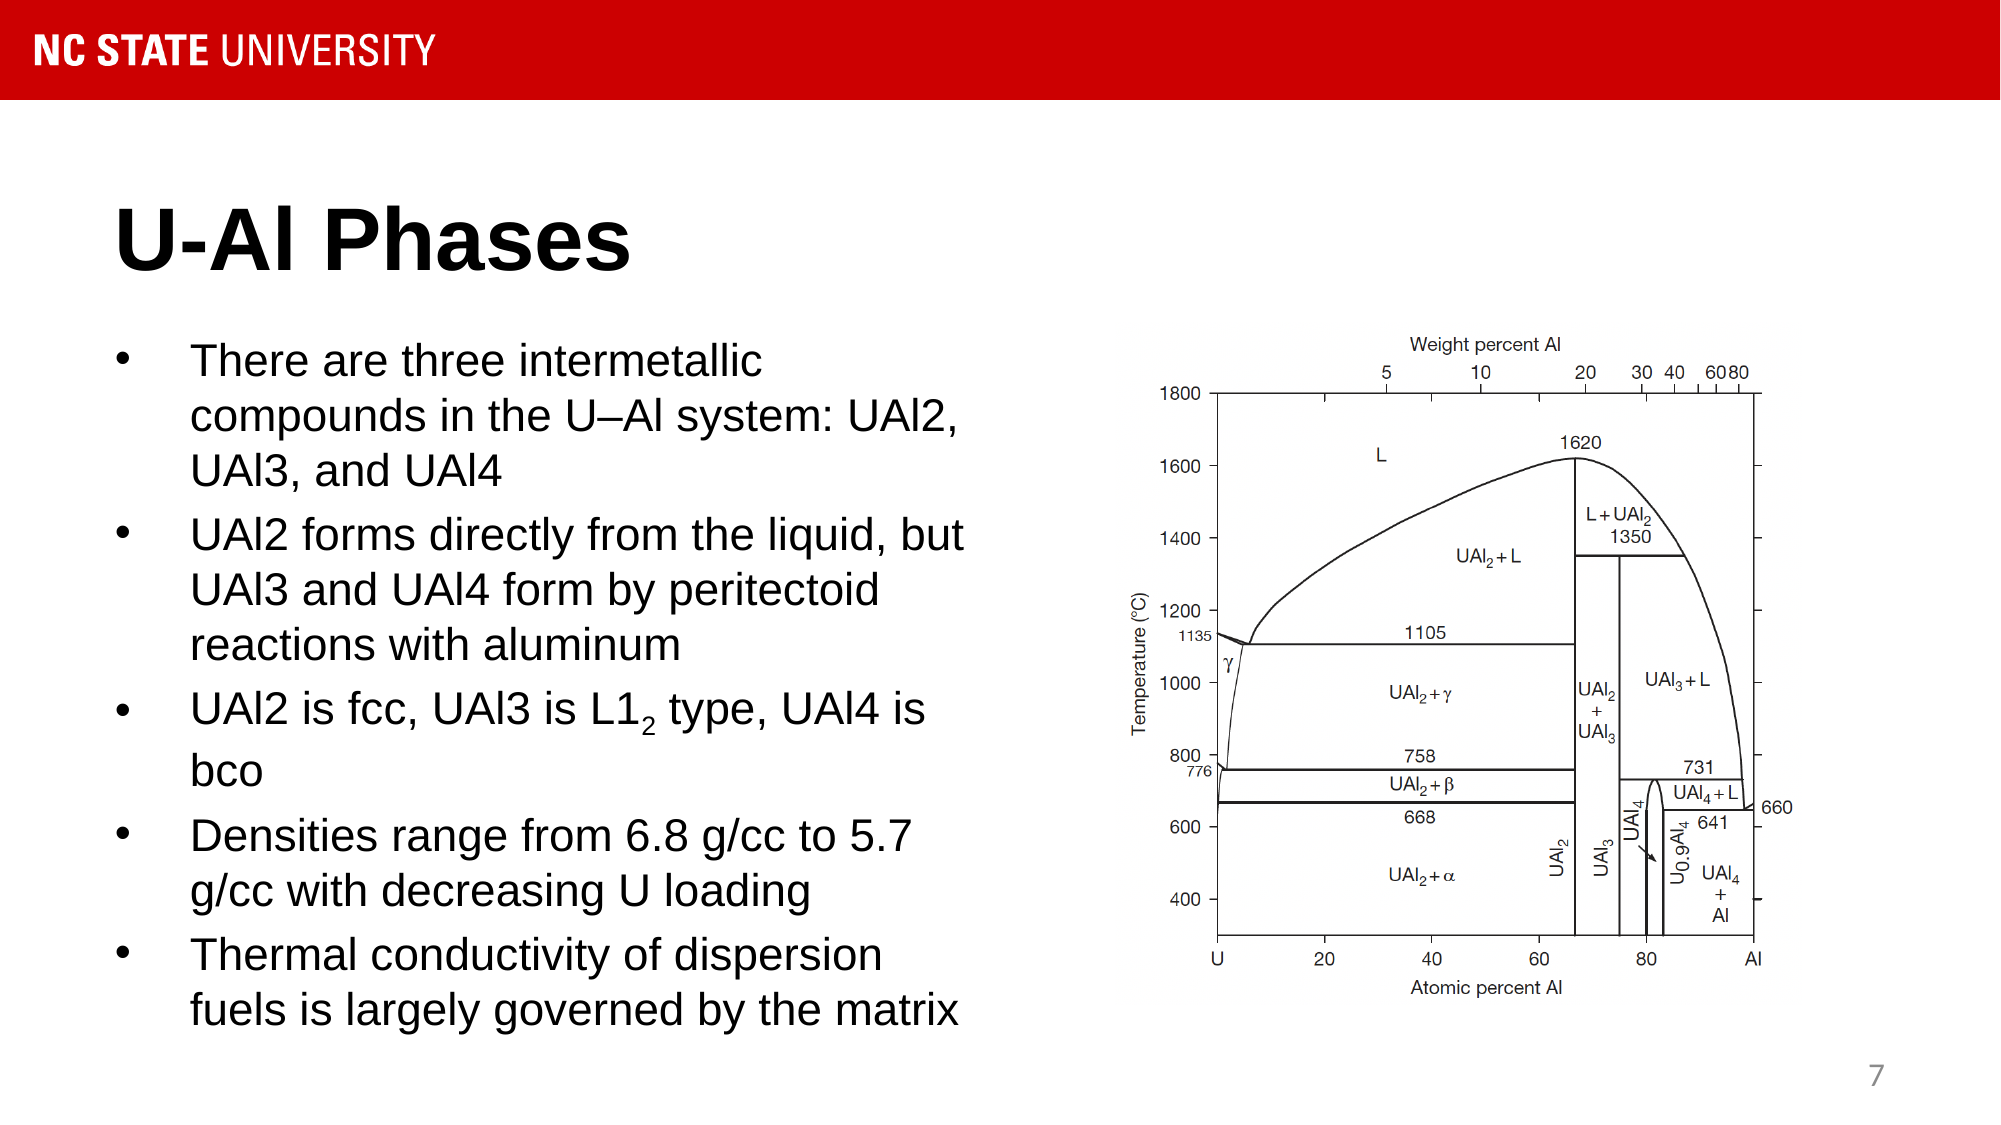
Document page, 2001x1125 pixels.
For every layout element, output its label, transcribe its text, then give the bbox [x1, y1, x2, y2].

slide_number 7 [1433, 1042, 1900, 1103]
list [1114, 322, 1802, 1006]
title U-Al Phases [99, 147, 1900, 323]
list There are three intermetallic compounds in the U–Al system: UAl2, UAl3, and UAl4 UAl2 forms directly from the liquid, but UAl3 and UAl4 form by peritectoid reactions with aluminum UAl2 is fcc, UAl3 is L12 type, UAl4 is bco Densities range from 6.8 g/cc to 5.7 g/cc with decreasing U loading Thermal conductivity of dispersion fuels is largely governed by the matrix [99, 322, 984, 1005]
picture [0, 0, 2001, 100]
